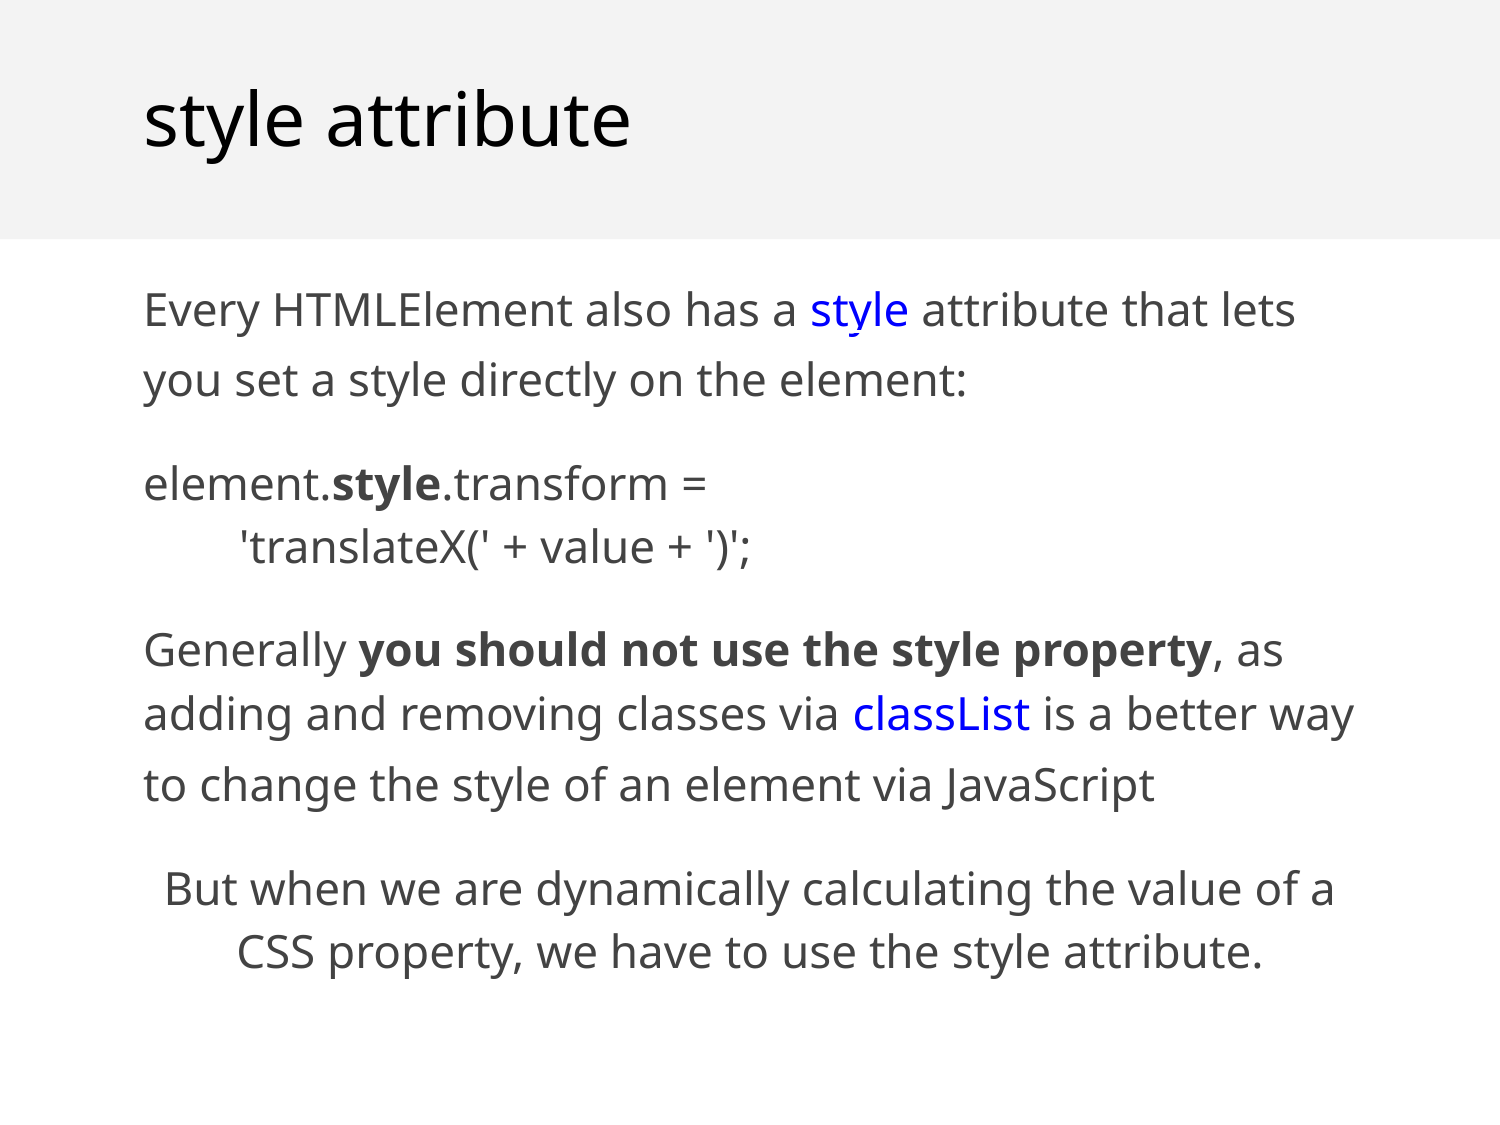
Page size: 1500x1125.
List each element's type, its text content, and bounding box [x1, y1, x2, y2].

text_box Every HTMLElement also has a style attribute that lets you set a style directly on the element: element.style.transform = 'translateX(' + value + ')'; Generally you should not use the style property, as adding and removing classes via classList is a better way to change the style of an element via JavaScript But when we are dynamically calculating the value of a CSS property, we have to use the style attribute. [128, 255, 1372, 1003]
text_box style attribute [128, 56, 1372, 183]
